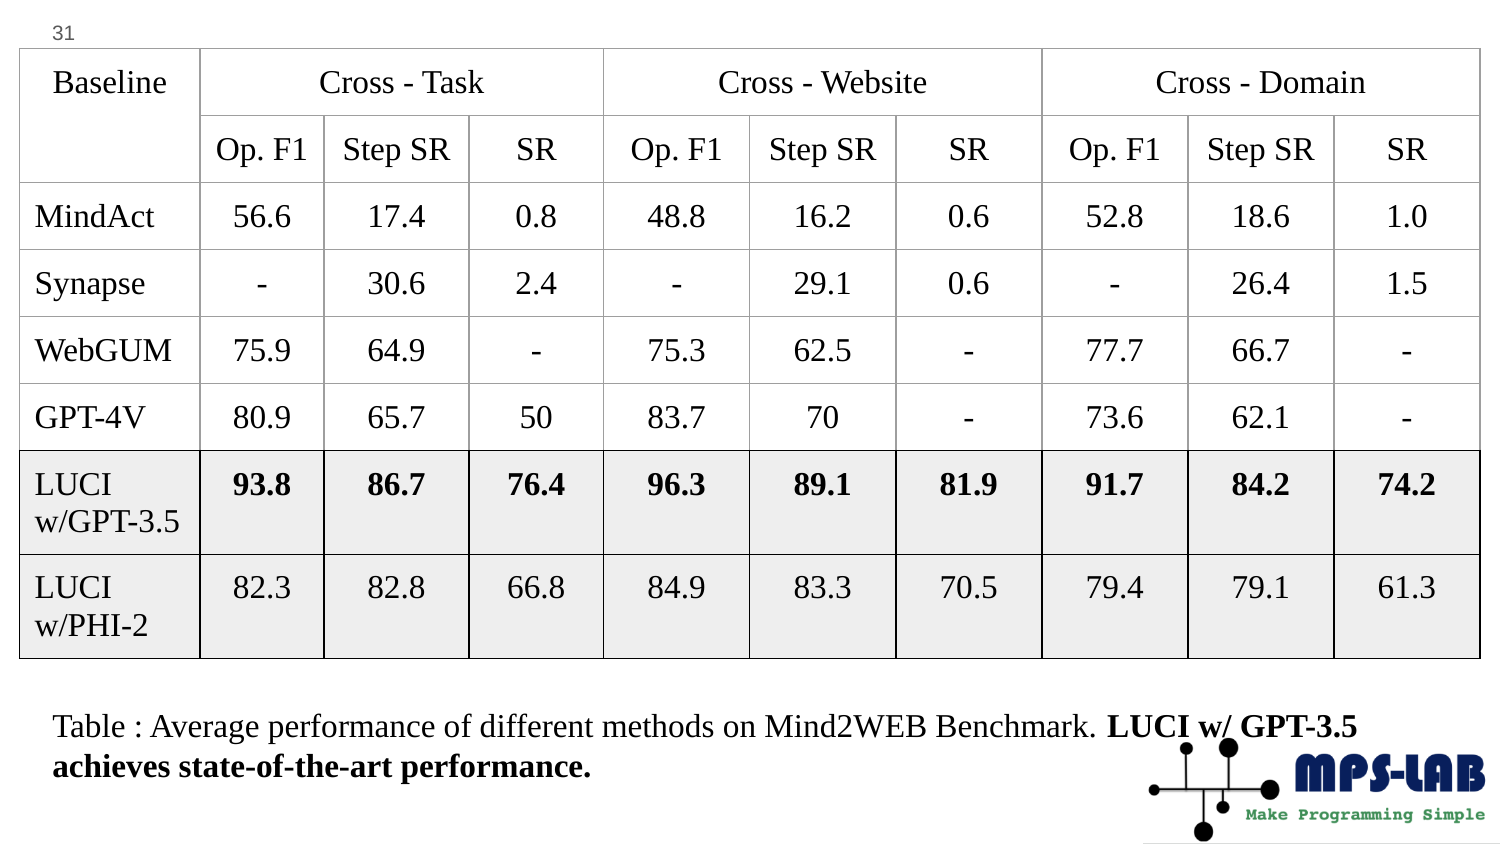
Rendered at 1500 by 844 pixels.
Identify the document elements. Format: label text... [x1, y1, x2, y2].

table_cell WebGUM [20, 317, 199, 383]
table_cell 29.1 [750, 250, 895, 316]
table_cell Step SR [1189, 116, 1333, 182]
text_box Table : Average performance of different methods on Mind2WEB Benchmark. LUCI w/ GPT-3.5 achieves state-of-the-art performance. [37, 689, 1488, 802]
table_cell 48.8 [604, 183, 749, 249]
table_cell 83.7 [604, 384, 749, 450]
table_header Baseline [20, 49, 199, 182]
table_cell 18.6 [1189, 183, 1333, 249]
table_cell 70 [750, 384, 895, 450]
table_cell - [1335, 384, 1479, 450]
table_cell 84.9 [604, 555, 749, 658]
table_cell Step SR [750, 116, 895, 182]
table_cell 77.7 [1043, 317, 1187, 383]
table_cell 17.4 [325, 183, 468, 249]
table_cell Step SR [325, 116, 468, 182]
table_cell 81.9 [897, 451, 1041, 554]
table_cell - [470, 317, 603, 383]
table_cell - [897, 384, 1041, 450]
table_cell 30.6 [325, 250, 468, 316]
table_cell 16.2 [750, 183, 895, 249]
table_cell 0.6 [897, 183, 1041, 249]
table_cell 83.3 [750, 555, 895, 658]
table_cell GPT-4V [20, 384, 199, 450]
table_cell SR [470, 116, 603, 182]
table_cell 75.3 [604, 317, 749, 383]
table_cell 56.6 [201, 183, 323, 249]
table_cell - [604, 250, 749, 316]
table_cell - [201, 250, 323, 316]
table_cell 0.6 [897, 250, 1041, 316]
table_cell 93.8 [201, 451, 323, 554]
table_cell 86.7 [325, 451, 468, 554]
table_cell 1.5 [1335, 250, 1479, 316]
table_cell Op. F1 [1043, 116, 1187, 182]
table_cell 64.9 [325, 317, 468, 383]
table_cell MindAct [20, 183, 199, 249]
table_cell 1.0 [1335, 183, 1479, 249]
table_header Cross - Task [201, 49, 603, 115]
table_cell 66.8 [470, 555, 603, 658]
table_cell 62.1 [1189, 384, 1333, 450]
table_cell 62.5 [750, 317, 895, 383]
table_cell 79.1 [1189, 555, 1333, 658]
table_cell 0.8 [470, 183, 603, 249]
slide_number ‹#› [0, 0, 90, 65]
table_cell 82.3 [201, 555, 323, 658]
table_cell 89.1 [750, 451, 895, 554]
table_cell 75.9 [201, 317, 323, 383]
table_header Cross - Website [604, 49, 1041, 115]
table_cell 84.2 [1189, 451, 1333, 554]
picture [1143, 730, 1500, 844]
table_cell 96.3 [604, 451, 749, 554]
table_cell 73.6 [1043, 384, 1187, 450]
table_cell 61.3 [1335, 555, 1479, 658]
table_cell 65.7 [325, 384, 468, 450]
table_cell 52.8 [1043, 183, 1187, 249]
table_cell 26.4 [1189, 250, 1333, 316]
table_cell - [1335, 317, 1479, 383]
table_cell 82.8 [325, 555, 468, 658]
table_cell 80.9 [201, 384, 323, 450]
table_cell Synapse [20, 250, 199, 316]
table_cell SR [1335, 116, 1479, 182]
table_cell 66.7 [1189, 317, 1333, 383]
table_cell 70.5 [897, 555, 1041, 658]
table_cell Op. F1 [604, 116, 749, 182]
table_cell 79.4 [1043, 555, 1187, 658]
table_header Cross - Domain [1043, 49, 1479, 115]
table_cell SR [897, 116, 1041, 182]
table_cell Op. F1 [201, 116, 323, 182]
table_cell LUCI w/PHI-2 [20, 555, 199, 658]
table_cell - [1043, 250, 1187, 316]
table_cell 74.2 [1335, 451, 1479, 554]
table_cell 76.4 [470, 451, 603, 554]
table_cell 91.7 [1043, 451, 1187, 554]
table_cell 50 [470, 384, 603, 450]
table_cell LUCI w/GPT-3.5 [20, 451, 199, 554]
table_cell 2.4 [470, 250, 603, 316]
table_cell - [897, 317, 1041, 383]
